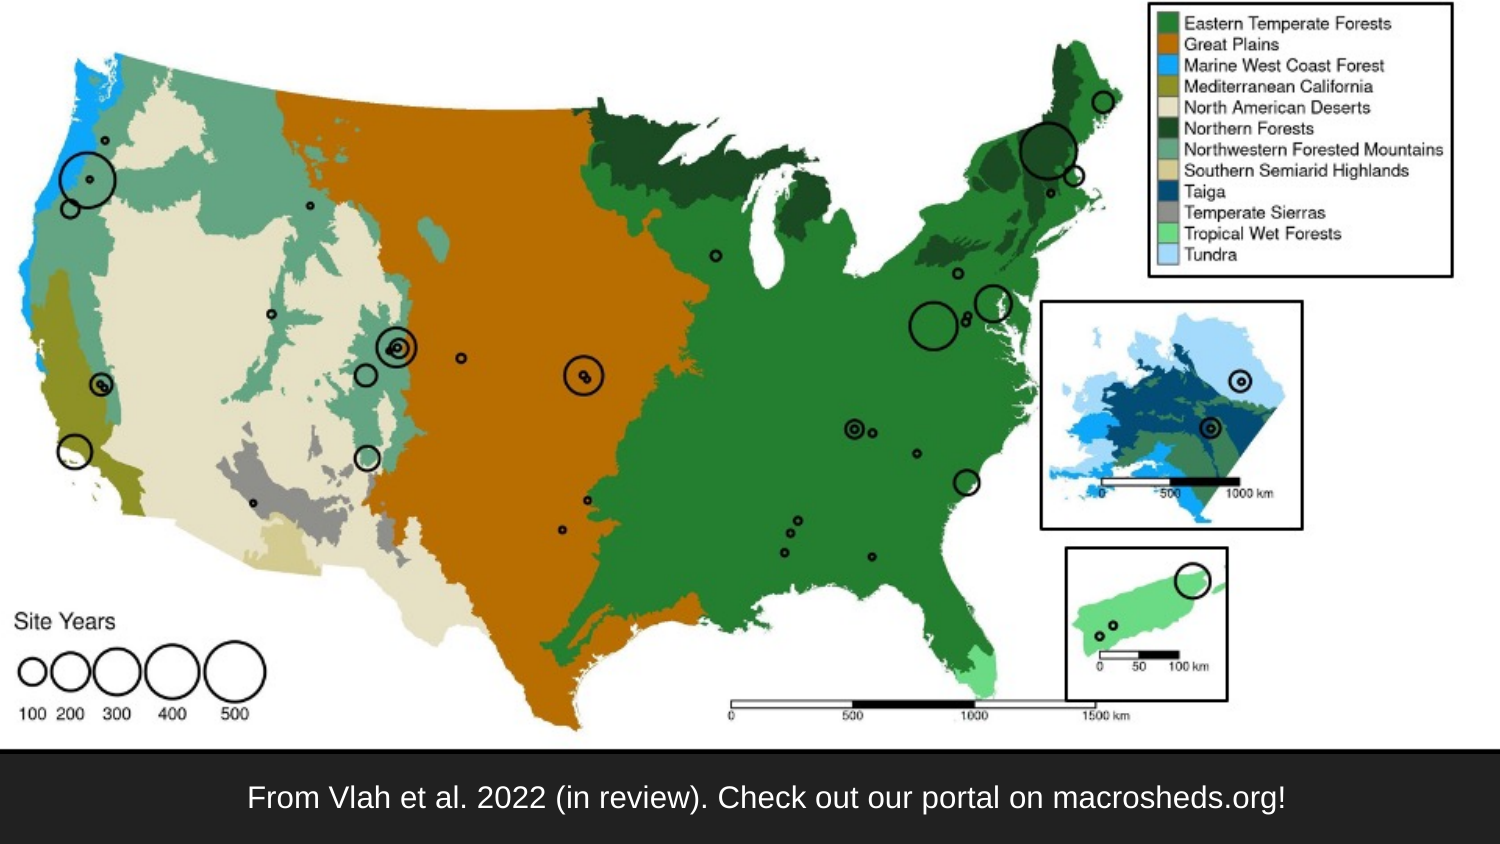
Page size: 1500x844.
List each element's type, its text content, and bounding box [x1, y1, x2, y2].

text_box From Vlah et al. 2022 (in review). Check out our portal on macrosheds.org! [0, 762, 1500, 831]
picture [0, 0, 1500, 754]
